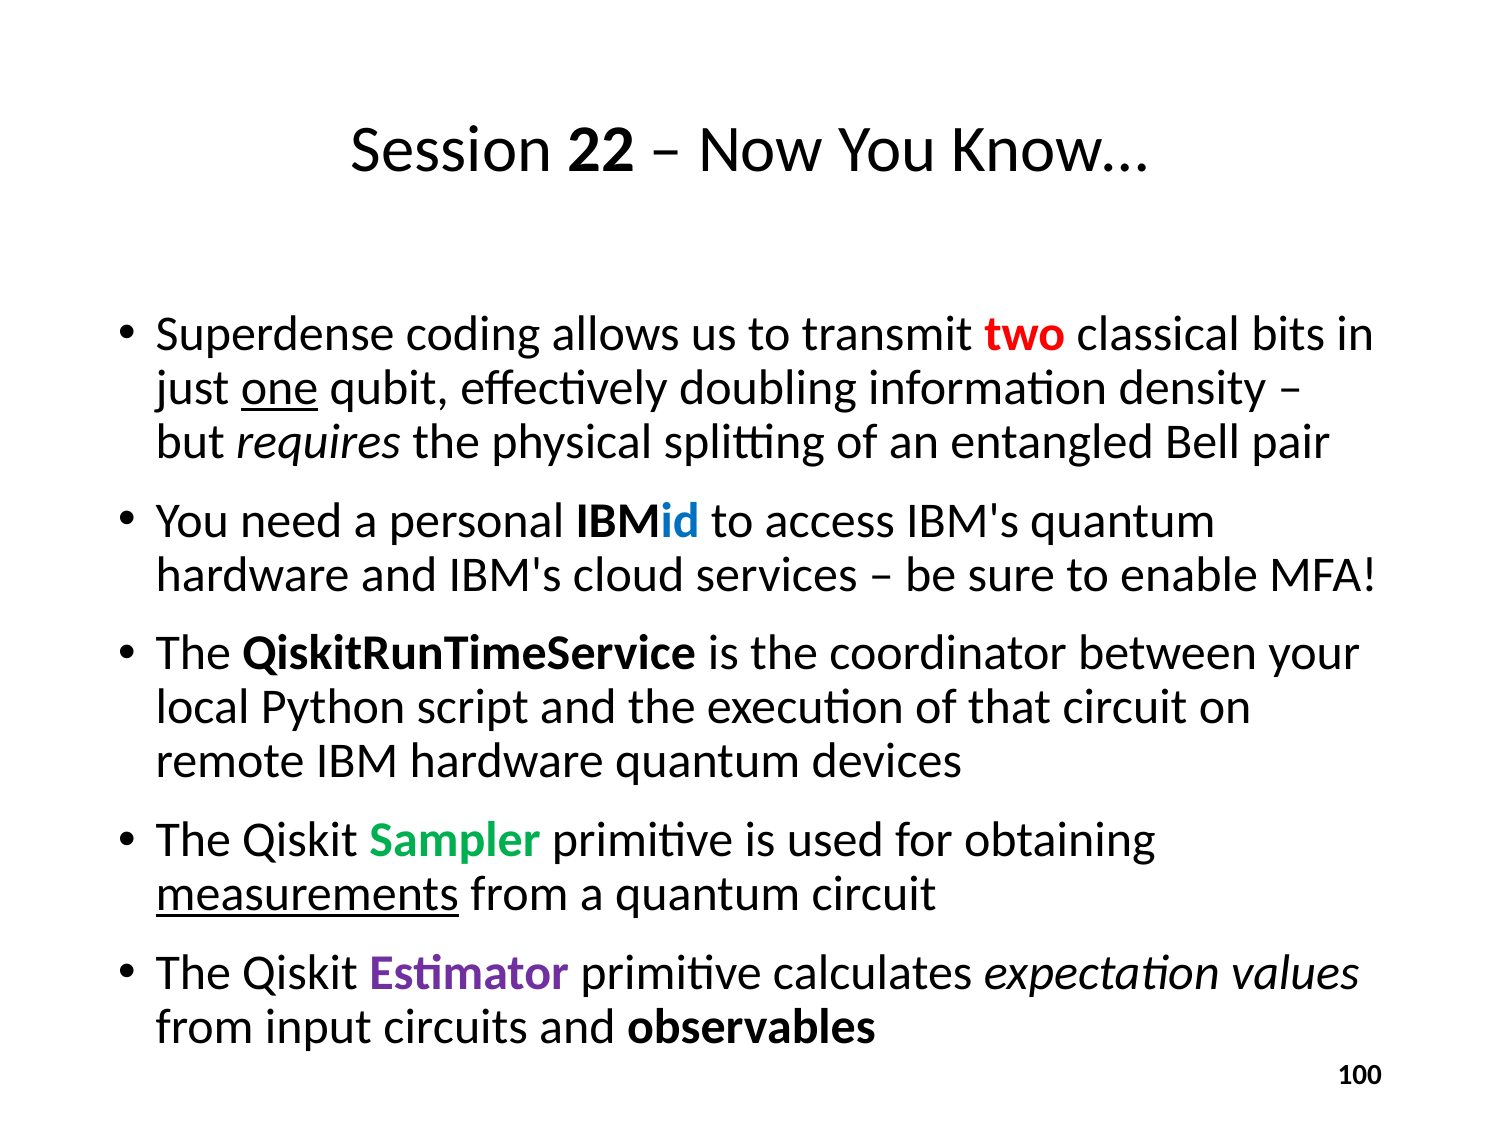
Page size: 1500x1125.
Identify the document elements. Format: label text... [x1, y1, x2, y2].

slide_number 100 [1059, 1042, 1397, 1103]
title Session 22 – Now You Know… [103, 59, 1397, 241]
list Superdense coding allows us to transmit two classical bits in just one qubit, effectively doubling information density – but requires the physical splitting of an entangled Bell pair You need a personal IBMid to access IBM's quantum hardware and IBM's cloud services – be sure to enable MFA! The QiskitRunTimeService is the coordinator between your local Python script and the execution of that circuit on remote IBM hardware quantum devices The Qiskit Sampler primitive is used for obtaining measurements from a quantum circuit The Qiskit Estimator primitive calculates expectation values from input circuits and observables [103, 299, 1397, 1054]
